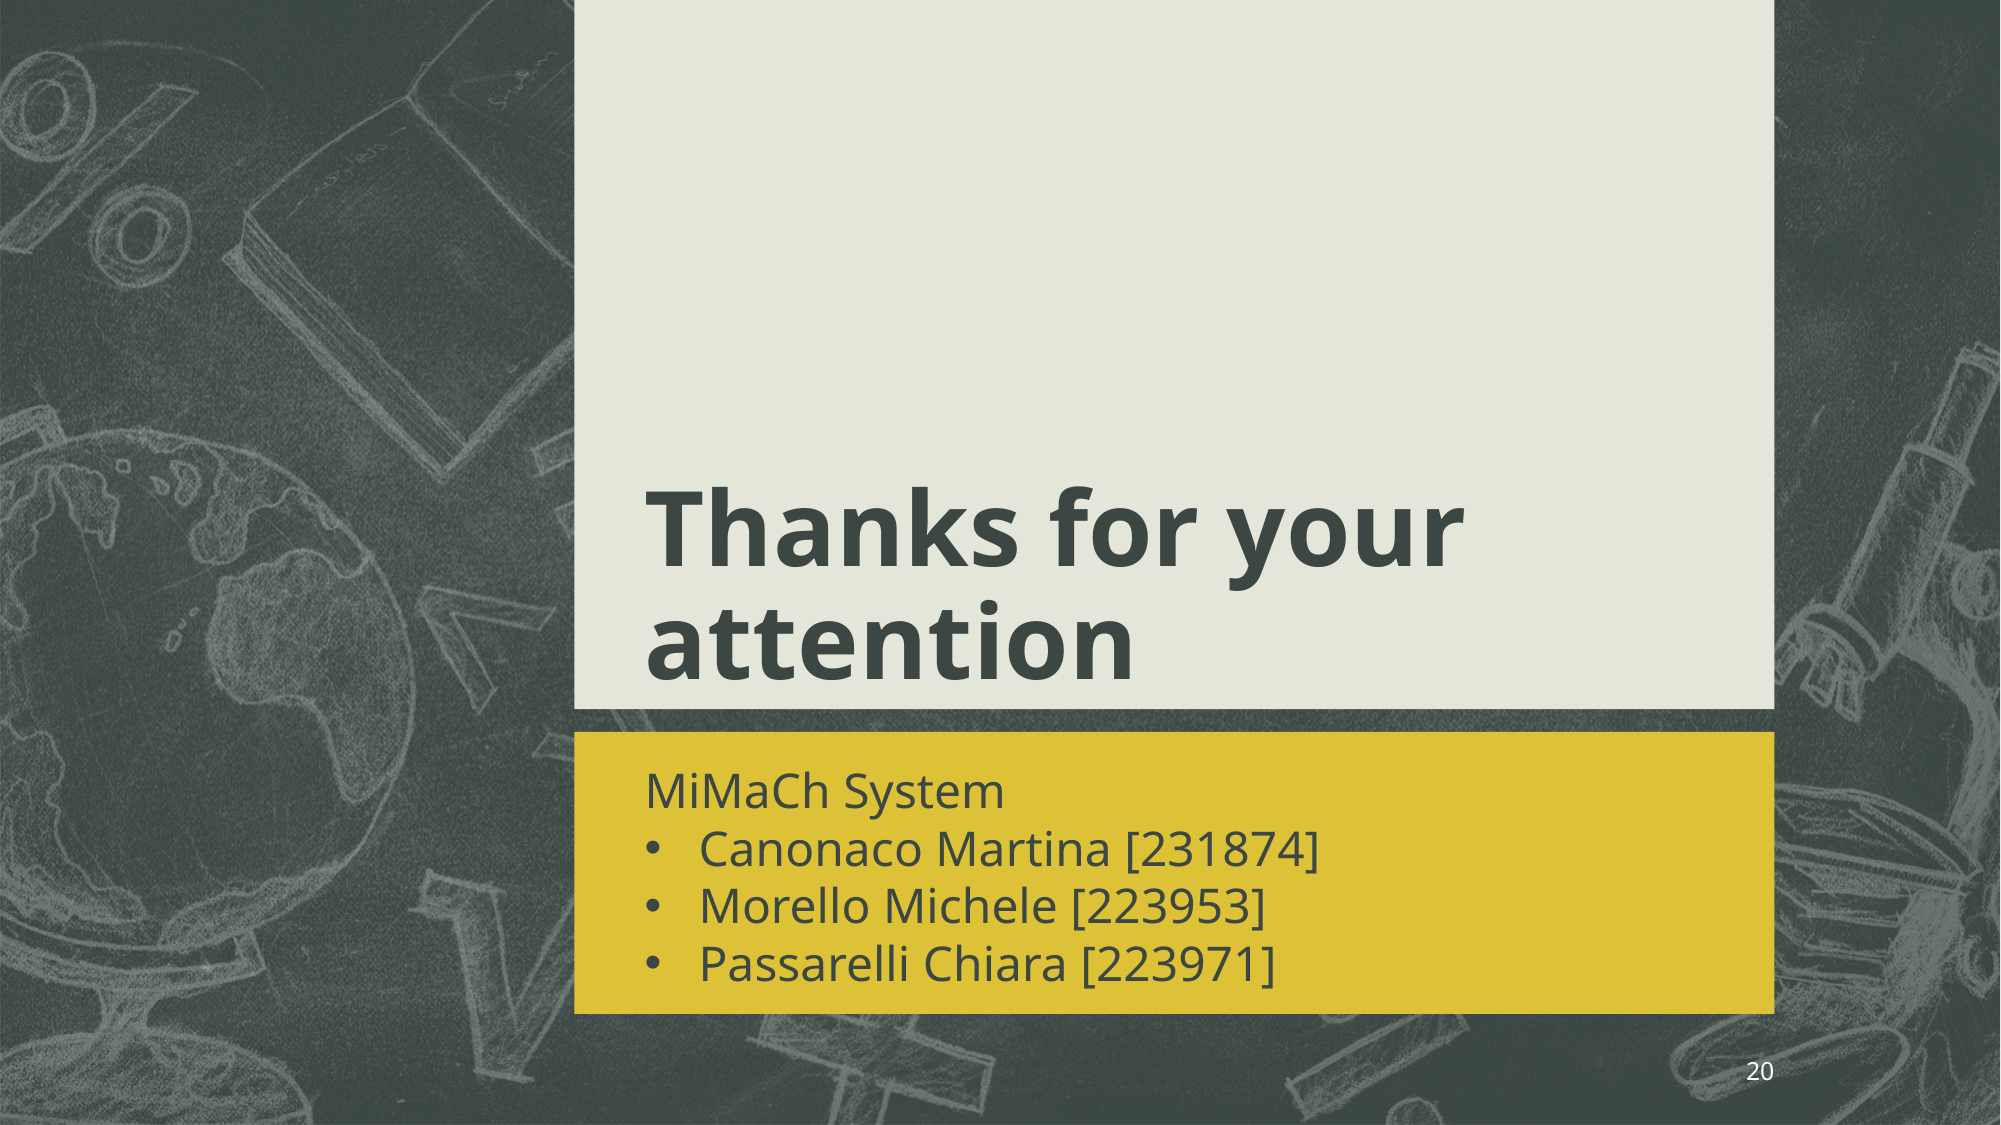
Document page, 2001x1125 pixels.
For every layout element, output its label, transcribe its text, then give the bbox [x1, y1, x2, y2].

list MiMaCh System Canonaco Martina [231874] Morello Michele [223953] Passarelli Chiara [223971] [629, 752, 1712, 999]
picture [0, 0, 2001, 1125]
title Thanks for your attention [629, 108, 1712, 710]
slide_number 20 [1466, 1042, 1790, 1103]
